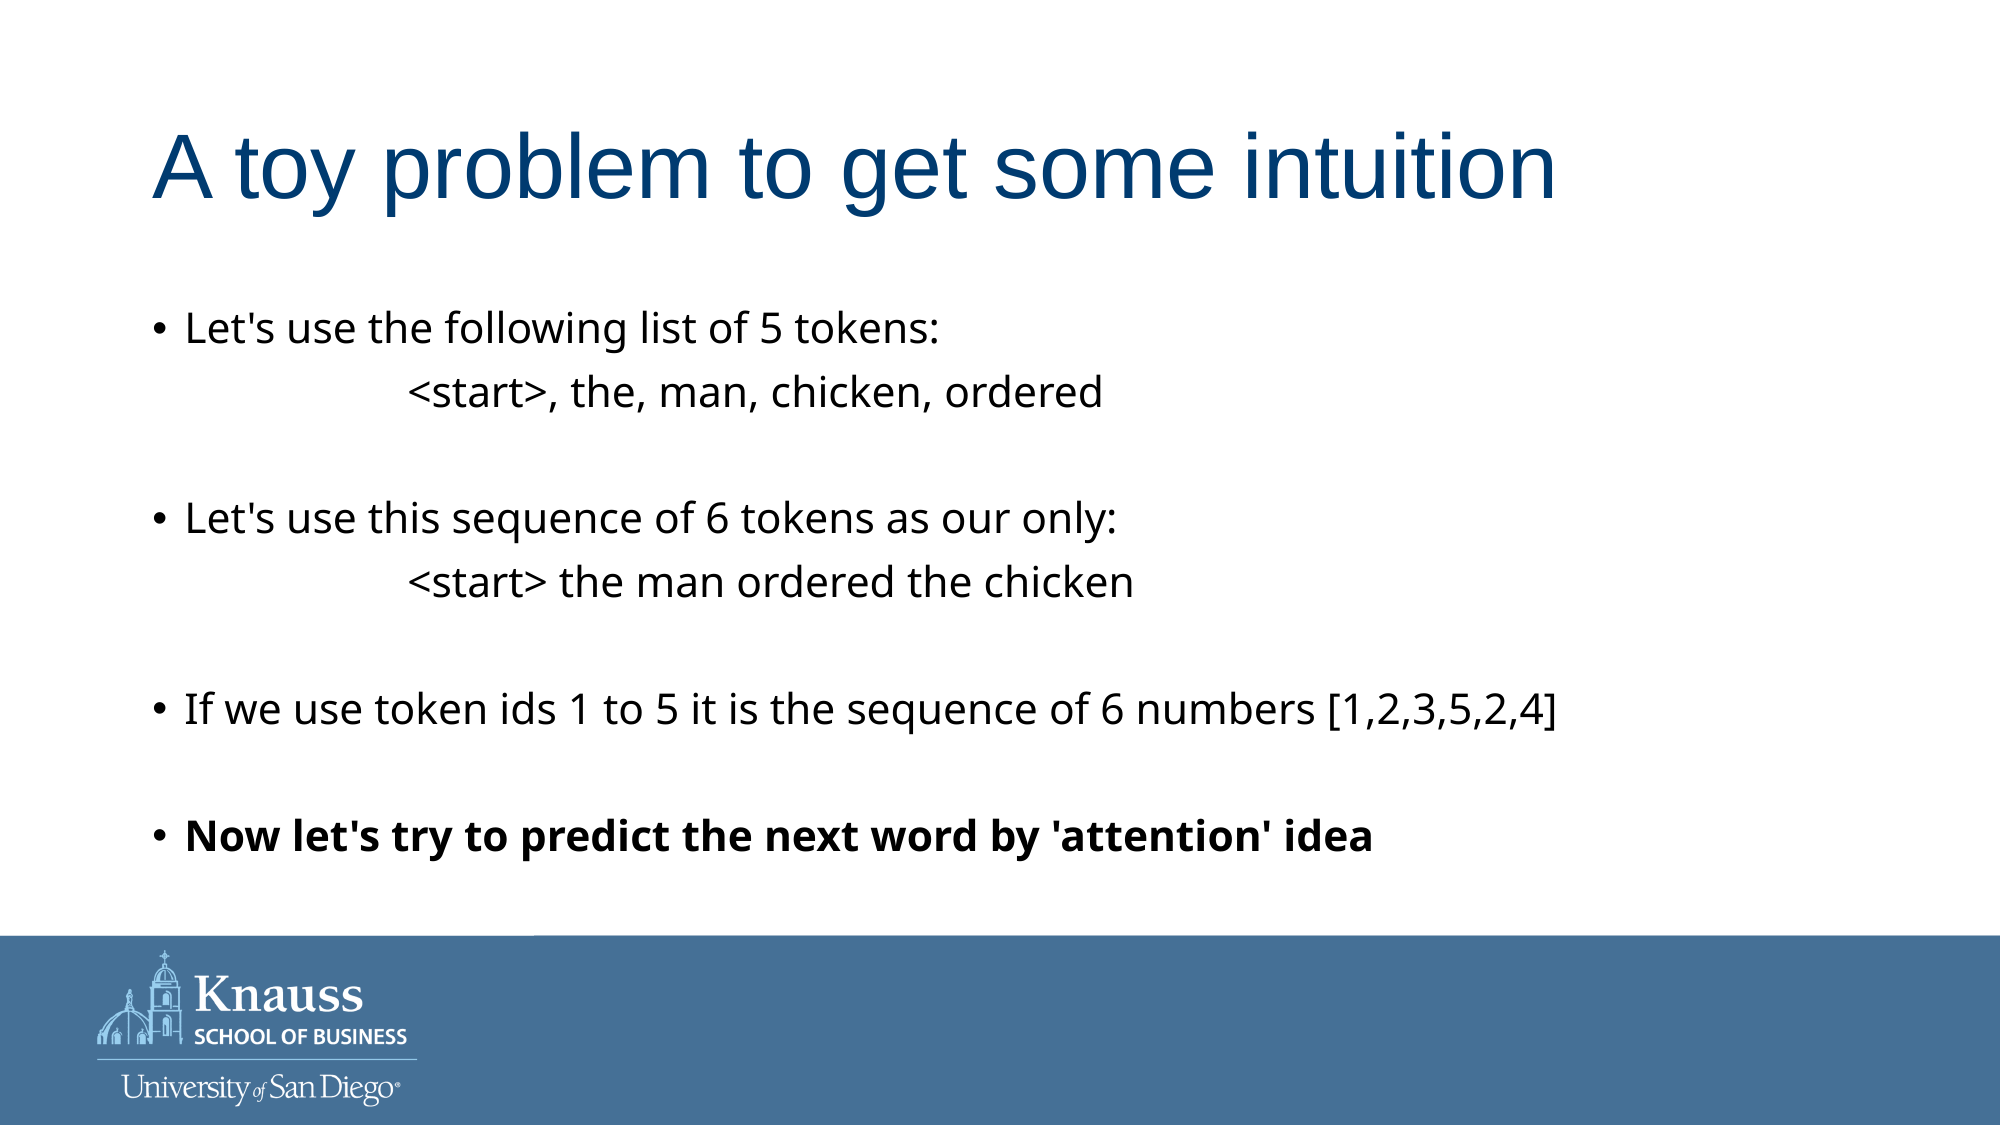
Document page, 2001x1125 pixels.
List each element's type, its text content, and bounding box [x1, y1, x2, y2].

title A toy problem to get some intuition [137, 59, 1863, 278]
list Let's use the following list of 5 tokens: <start>, the, man, chicken, ordered Let's use this sequence of 6 tokens as our only: <start> the man ordered the chicken If we use token ids 1 to 5 it is the sequence of 6 numbers [1,2,3,5,2,4] Now let's try to predict the next word by 'attention' idea [137, 299, 1863, 870]
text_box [0, 0, 2000, 1125]
